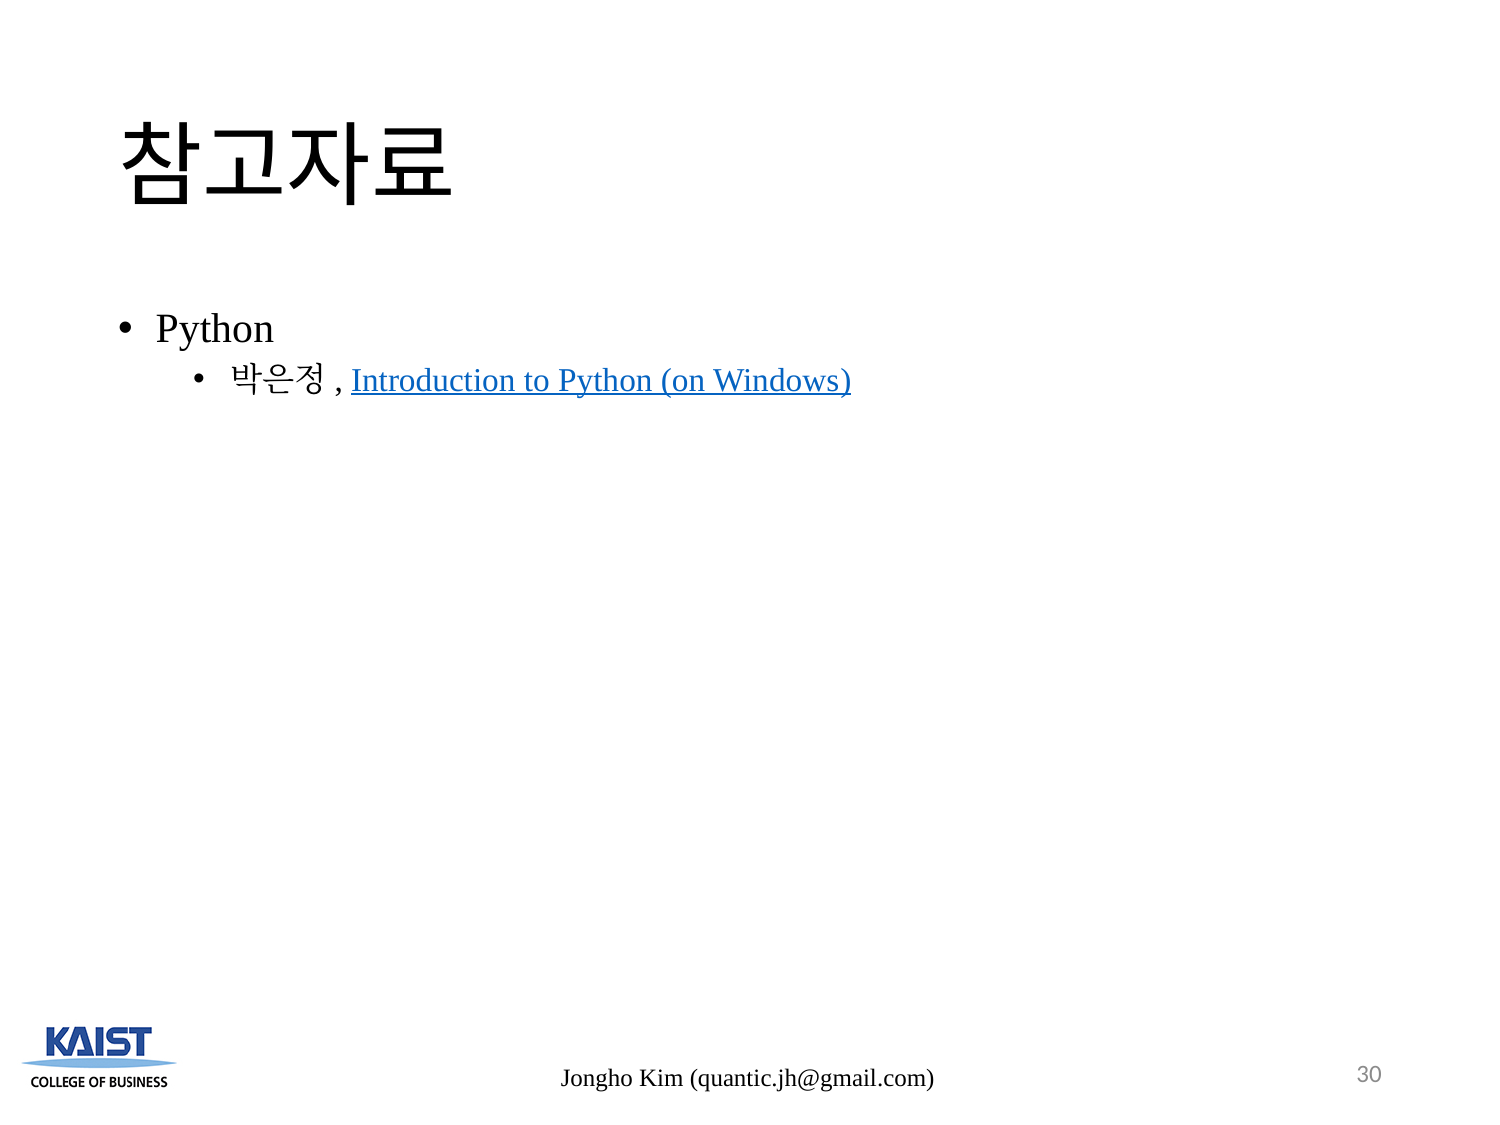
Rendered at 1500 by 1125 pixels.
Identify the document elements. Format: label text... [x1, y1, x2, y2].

slide_number 30 [1059, 1042, 1397, 1103]
picture [9, 995, 187, 1118]
title 참고자료 [103, 59, 1397, 278]
list Python 박은정, Introduction to Python (on Windows) [103, 299, 1397, 1014]
